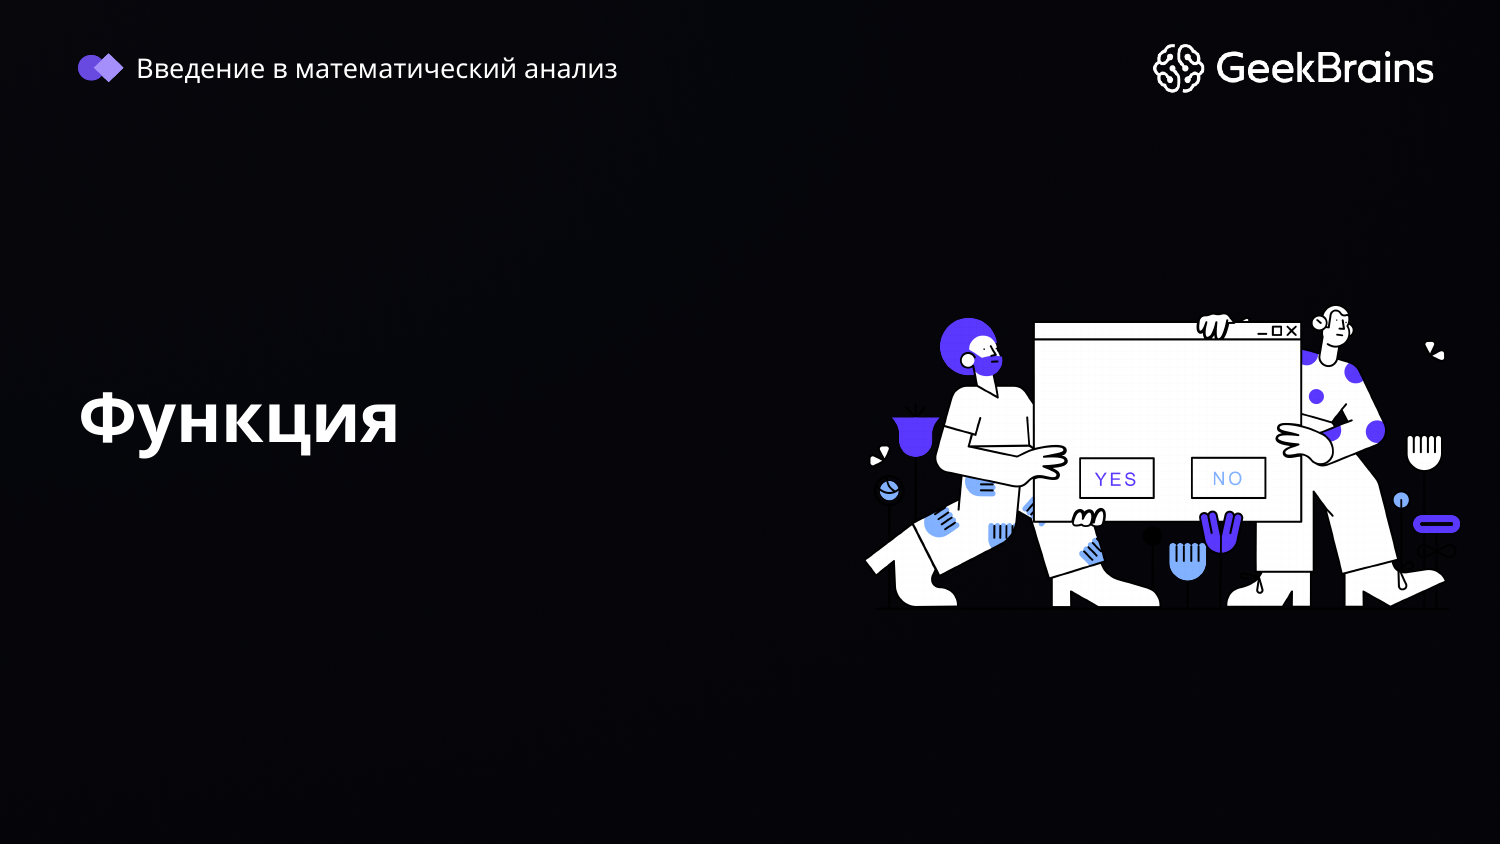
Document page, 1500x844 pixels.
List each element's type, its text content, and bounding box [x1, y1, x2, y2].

text_box Введение в математический анализ [134, 39, 889, 82]
picture [0, 0, 1500, 844]
text_box [78, 54, 102, 81]
text_box [93, 53, 124, 82]
title Функция [78, 373, 833, 471]
